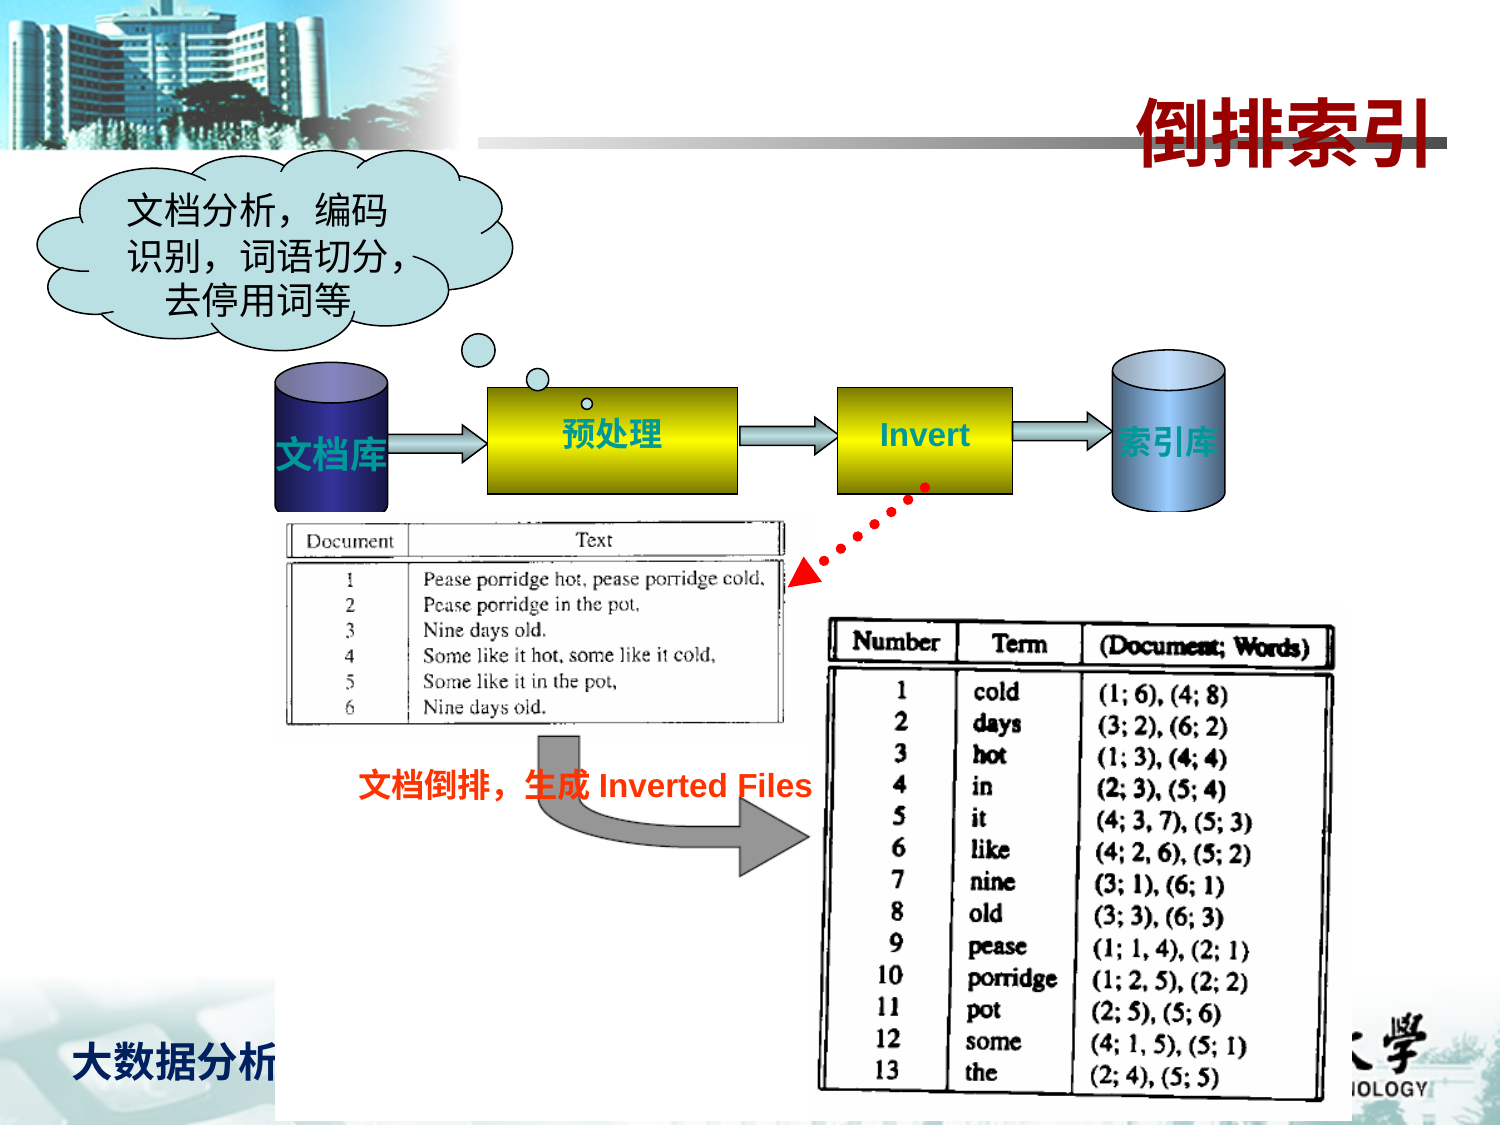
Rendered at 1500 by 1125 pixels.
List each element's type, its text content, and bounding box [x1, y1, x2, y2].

picture [0, 0, 1500, 1125]
text_box 预处理 [487, 387, 738, 495]
text_box III [275, 362, 388, 402]
text_box [387, 425, 487, 463]
text_box 文档分析，编码识别，词语切分，去停用词等 [526, 368, 549, 391]
text_box 当前搜索技术的主要不足 [1113, 349, 1225, 390]
text_box 文档分析，编码识别，词语切分，去停用词等 [37, 150, 513, 351]
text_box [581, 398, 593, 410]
text_box 索引库 [1112, 349, 1225, 510]
text_box Invert [837, 387, 1013, 495]
text_box [739, 417, 837, 455]
text_box 文档分析，编码识别，词语切分，去停用词等 [461, 333, 496, 368]
text_box 文档库 [275, 362, 388, 510]
text_box [1012, 412, 1113, 451]
title 倒排索引 [49, 37, 1451, 226]
